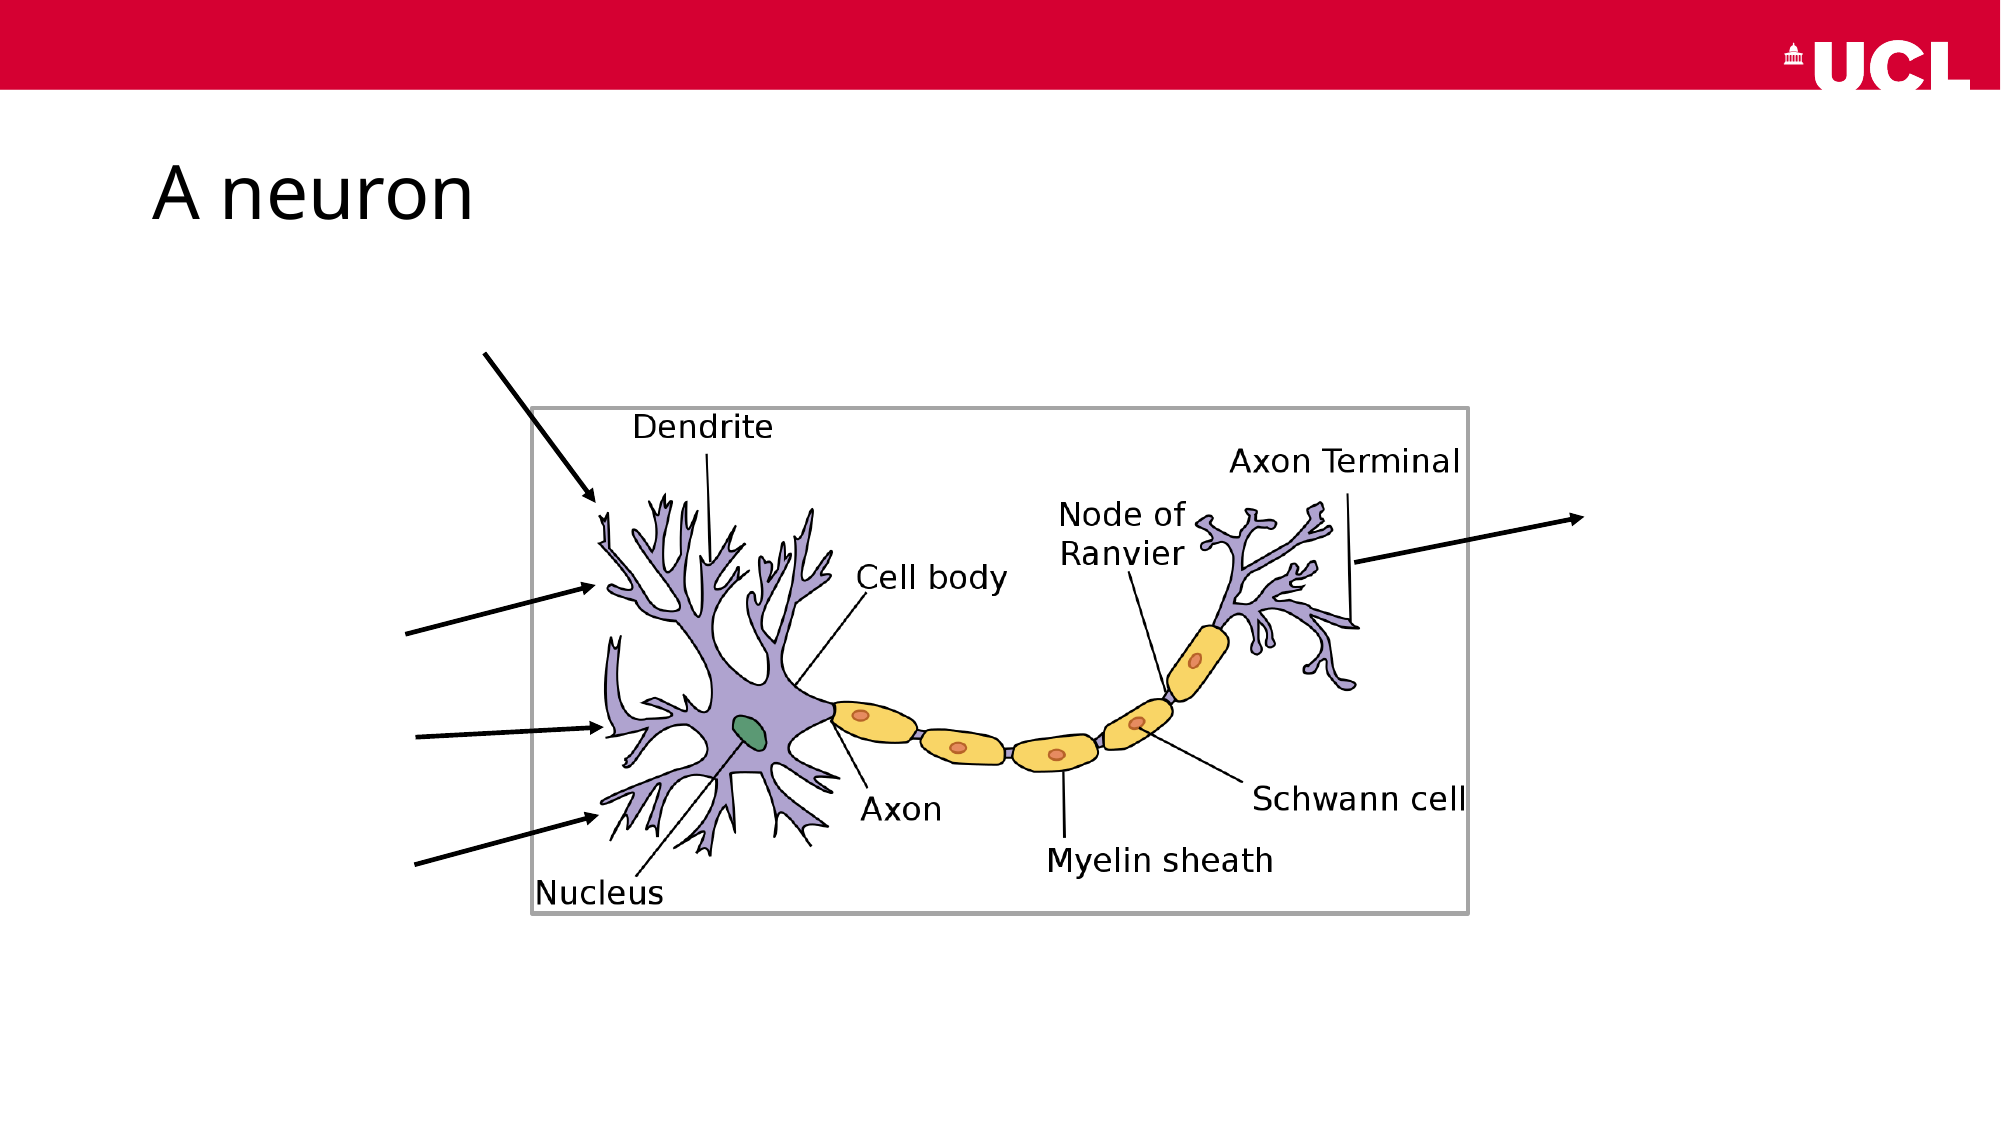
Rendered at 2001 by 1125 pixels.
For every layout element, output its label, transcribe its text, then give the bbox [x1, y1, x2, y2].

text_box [484, 352, 596, 503]
picture [534, 410, 1466, 911]
title A neuron [137, 118, 1863, 271]
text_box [415, 727, 604, 738]
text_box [405, 584, 596, 635]
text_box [414, 814, 600, 865]
picture [0, 0, 2001, 90]
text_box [1354, 516, 1585, 563]
